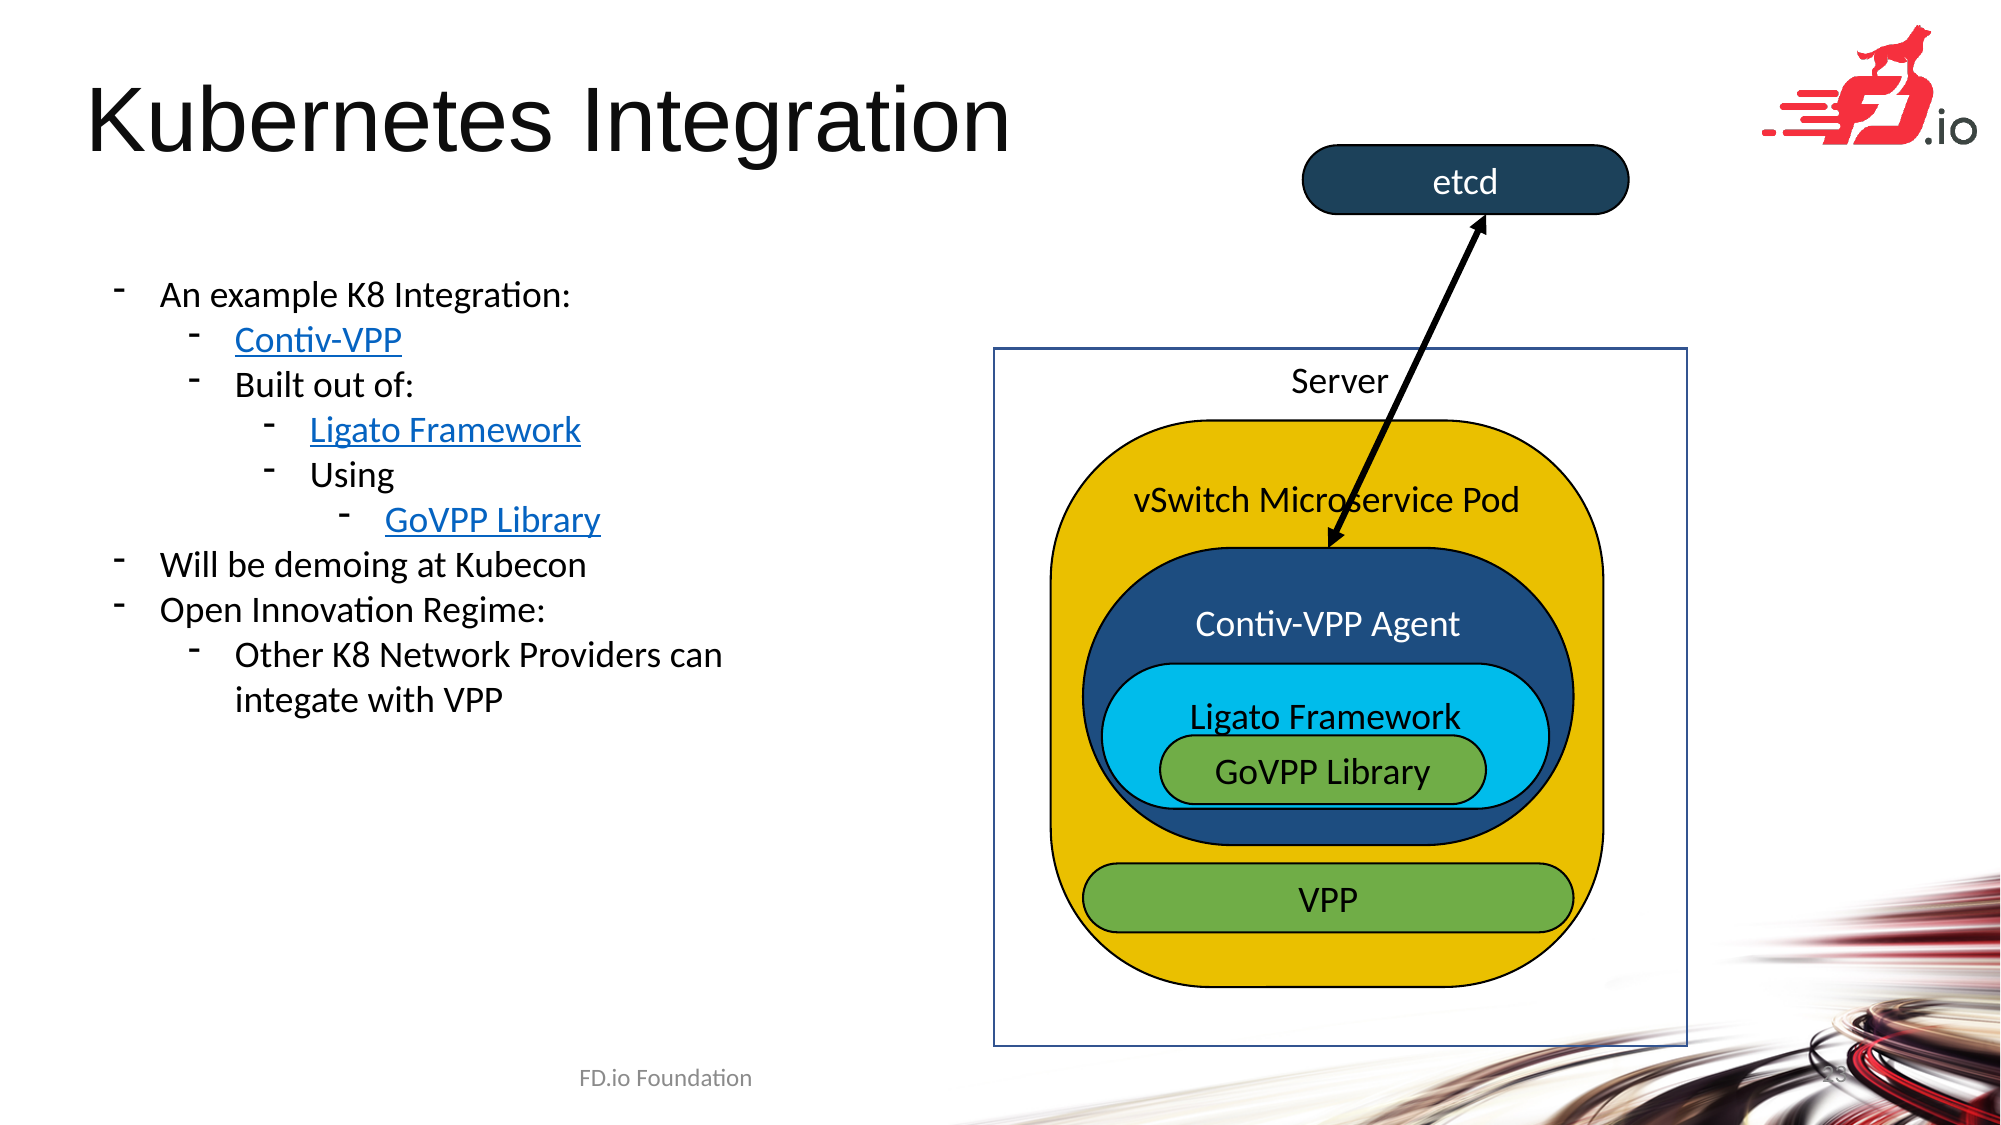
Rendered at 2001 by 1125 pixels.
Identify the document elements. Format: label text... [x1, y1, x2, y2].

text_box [1328, 214, 1487, 549]
text_box An example K8 Integration: Contiv-VPP Built out of: Ligato Framework Using GoVPP Library Will be demoing at Kubecon Open Innovation Regime: Other K8 Network Providers can integate with VPP [98, 262, 793, 728]
text_box Server [993, 347, 1688, 1047]
text_box Ligato Framework [1100, 662, 1551, 810]
title Kubernetes Integration [70, 27, 1917, 216]
slide_number 23 [1764, 1042, 1863, 1103]
picture [0, 0, 2001, 1125]
footer FD.io Foundation [281, 1046, 1051, 1107]
text_box VPP [1081, 862, 1575, 934]
text_box etcd [1301, 144, 1630, 216]
text_box vSwitch Microservice Pod [1049, 419, 1605, 989]
text_box GoVPP Library [1159, 734, 1488, 806]
text_box Contiv-VPP Agent [1081, 546, 1575, 847]
